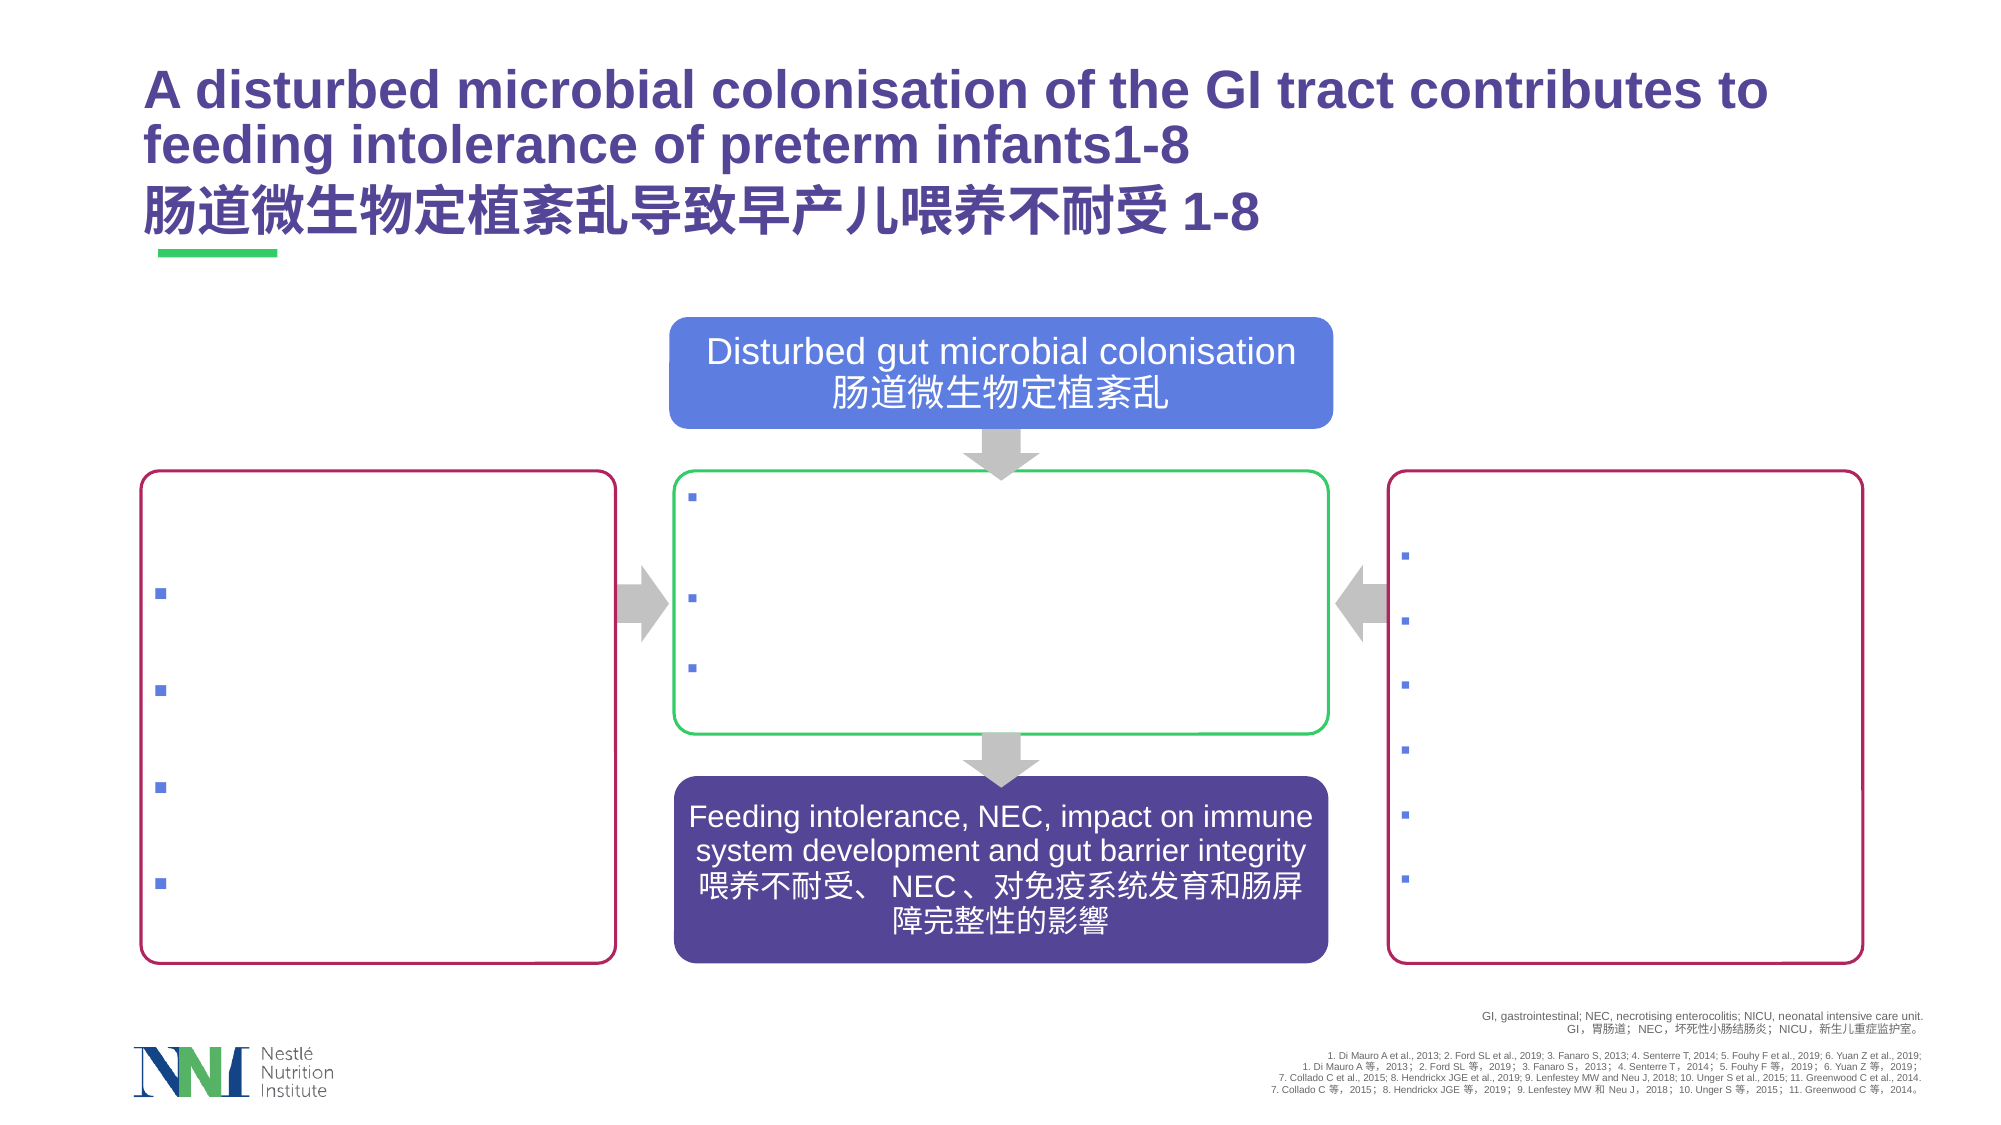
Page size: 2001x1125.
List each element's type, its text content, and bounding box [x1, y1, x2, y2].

text_box External risk factors7-11 外部风险因素7-11 Antibiotics 抗生素 Mode of delivery 分娩方式 NICU environment NICU环境 Skin to skin contact 皮肤接触 Breast milk exposure 母乳暴露 Medical complexity, inflammation, oxidative stress 医疗复杂性、炎症、氧化应激 [1388, 470, 1863, 964]
title A disturbed microbial colonisation of the GI tract contributes to feeding intolerance of preterm infants1-8 肠道微生物定植紊乱导致早产儿喂养不耐受1-8 [137, 59, 1881, 251]
text_box [616, 565, 670, 643]
text_box Delayed colonization of commensal bacteria, such as Bifidobacteria, Lactobacillus 共生细菌如双歧杆菌、乳杆菌的定植延迟 Limited microbial diversity 微生物多样性有限 Microbial disturbances persist up to 4 years of age 微生物紊乱可持续至4岁 [674, 470, 1329, 735]
text_box [962, 429, 1040, 481]
text_box 1. Di Mauro A et al., 2013; 2. Ford SL et al., 2019; 3. Fanaro S, 2013; 4. Senterre T, 2014; 5. Fouhy F et al., 2019; 6. Yuan Z et al., 2019; 1. Di Mauro A 等，2013；2. Ford SL 等，2019；3. Fanaro S，2013；4. Senterre T，2014；5. Fouhy F 等，2019；6. Yuan Z 等，2019； 7. Collado C et al., 2015; 8. Hendrickx JGE et al., 2019; 9. Lenfestey MW and Neu J, 2018; 10. Unger S et al., 2015; 11. Greenwood C et al., 2014. 7. Collado C 等，2015；8. Hendrickx JGE 等，2019；9. Lenfestey MW 和 Neu J，2018；10. Unger S 等，2015；11. Greenwood C 等，2014。 [654, 1045, 1930, 1101]
text_box Disturbed gut microbial colonisation 肠道微生物定植紊乱 [669, 317, 1334, 429]
text_box [1335, 564, 1388, 643]
text_box [962, 732, 1040, 788]
picture [116, 1026, 351, 1119]
text_box Internal risk factors7-10 内部风险因素7-10 Gestational age 胎龄 Birth weight 出生体重 Genetics 遗传因素 In utero colonisation 宫内定植 [141, 470, 616, 964]
text_box Feeding intolerance, NEC, impact on immune system development and gut barrier integrity 喂养不耐受、NEC、对免疫系统发育和肠屏障完整性的影響 [673, 776, 1329, 964]
text_box GI, gastrointestinal; NEC, necrotising enterocolitis; NICU, neonatal intensive care unit. GI，胃肠道；NEC，坏死性小肠结肠炎；NICU，新生儿重症监护室。 [1255, 1005, 1930, 1041]
